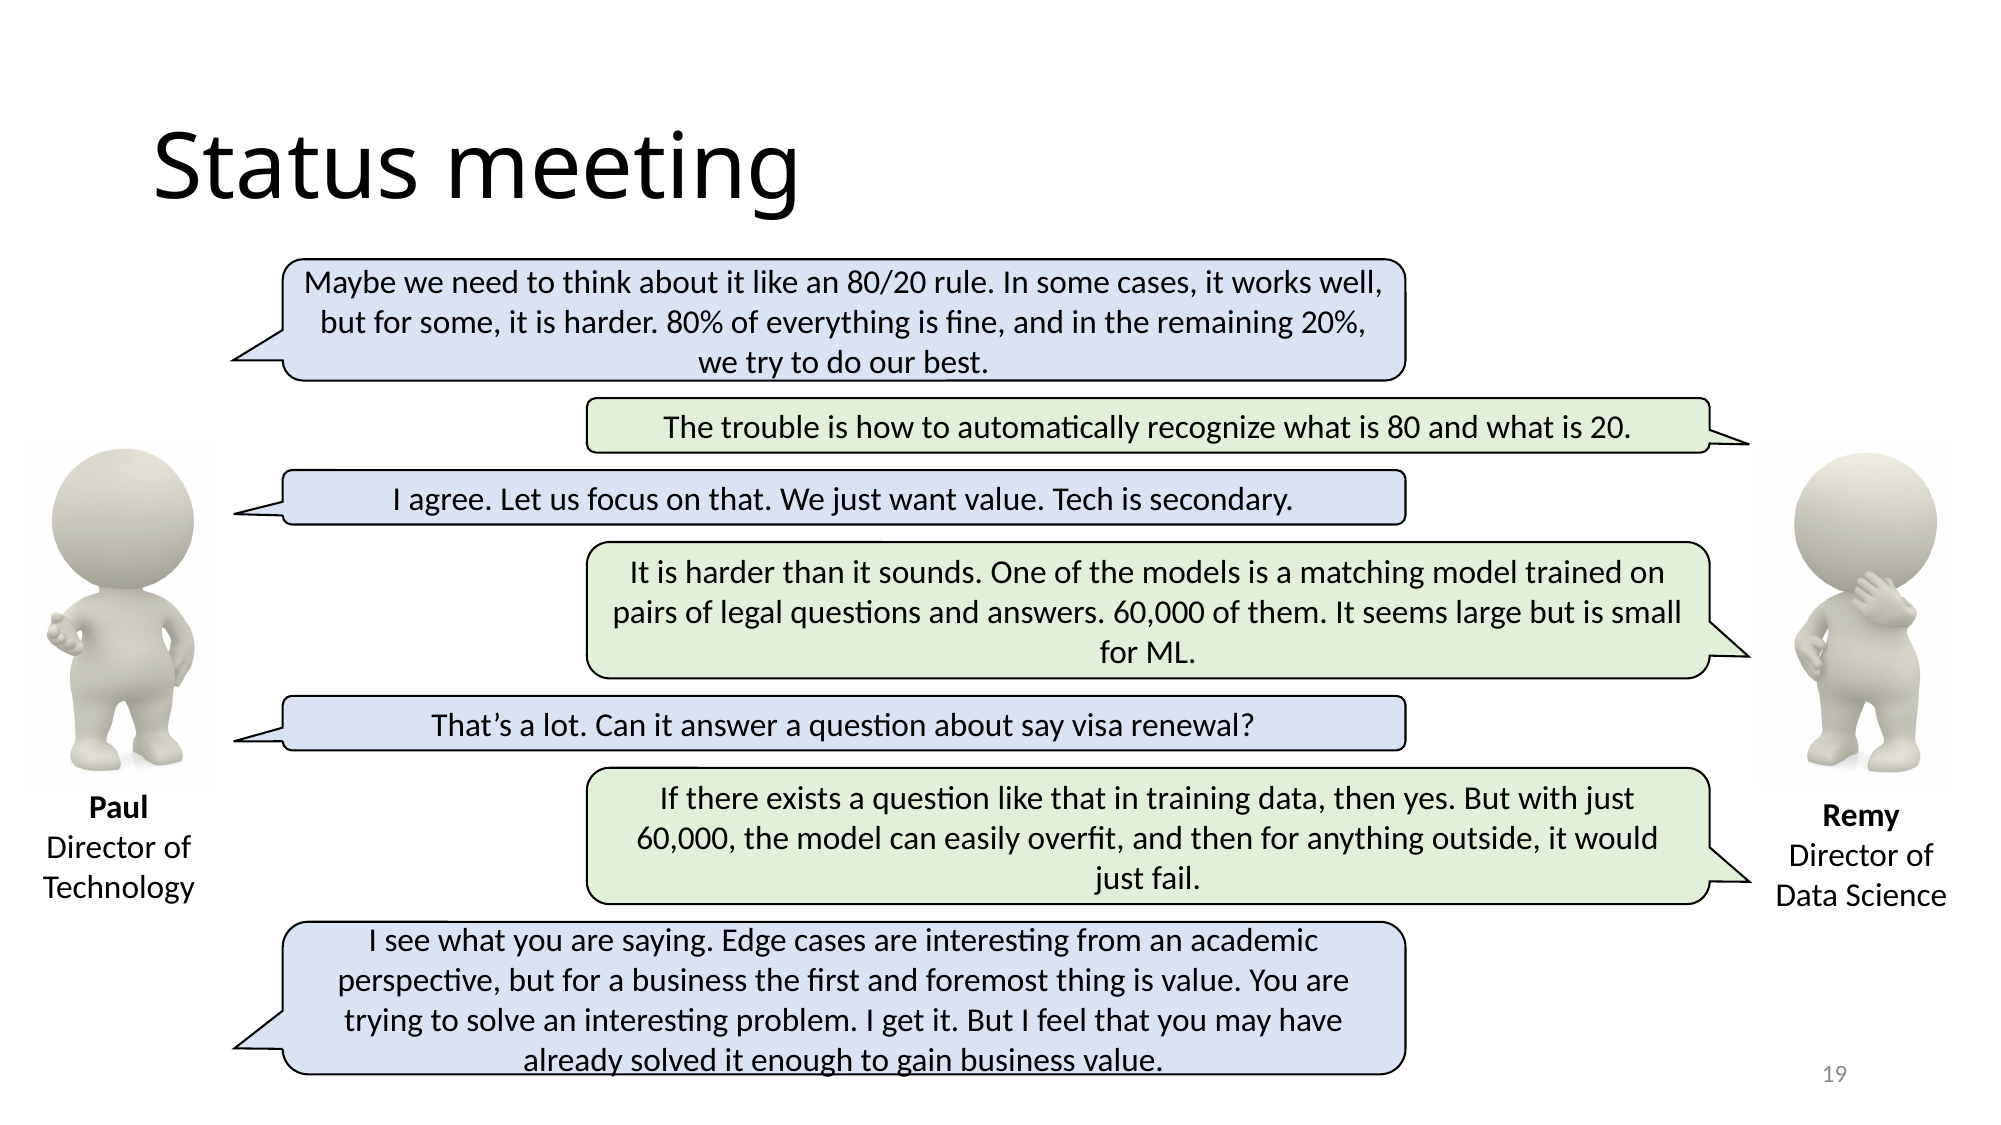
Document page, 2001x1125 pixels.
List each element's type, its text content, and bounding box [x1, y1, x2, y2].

text_box I agree. Let us focus on that. We just want value. Tech is secondary. [233, 468, 1407, 526]
slide_number 19 [1412, 1042, 1863, 1103]
text_box Paul Director of Technology [7, 778, 231, 913]
text_box That’s a lot. Can it answer a question about say visa renewal? [233, 694, 1407, 752]
title Status meeting [137, 59, 1863, 278]
text_box Maybe we need to think about it like an 80/20 rule. In some cases, it works well, but for some, it is harder. 80% of everything is fine, and in the remaining 20%, we try to do our best. [229, 258, 1407, 382]
picture [1758, 445, 1950, 786]
text_box The trouble is how to automatically recognize what is 80 and what is 20. [585, 397, 1750, 454]
text_box I see what you are saying. Edge cases are interesting from an academic perspective, but for a business the first and foremost thing is value. You are trying to solve an interesting problem. I get it. But I feel that you may have already solved it enough to gain business value. [231, 920, 1407, 1076]
text_box Remy Director of Data Science [1750, 785, 1973, 921]
text_box If there exists a question like that in training data, then yes. But with just 60,000, the model can easily overfit, and then for anything outside, it would just fail. [585, 766, 1750, 906]
picture [23, 445, 215, 786]
text_box It is harder than it sounds. One of the models is a matching model trained on pairs of legal questions and answers. 60,000 of them. It seems large but is small for ML. [585, 540, 1752, 680]
